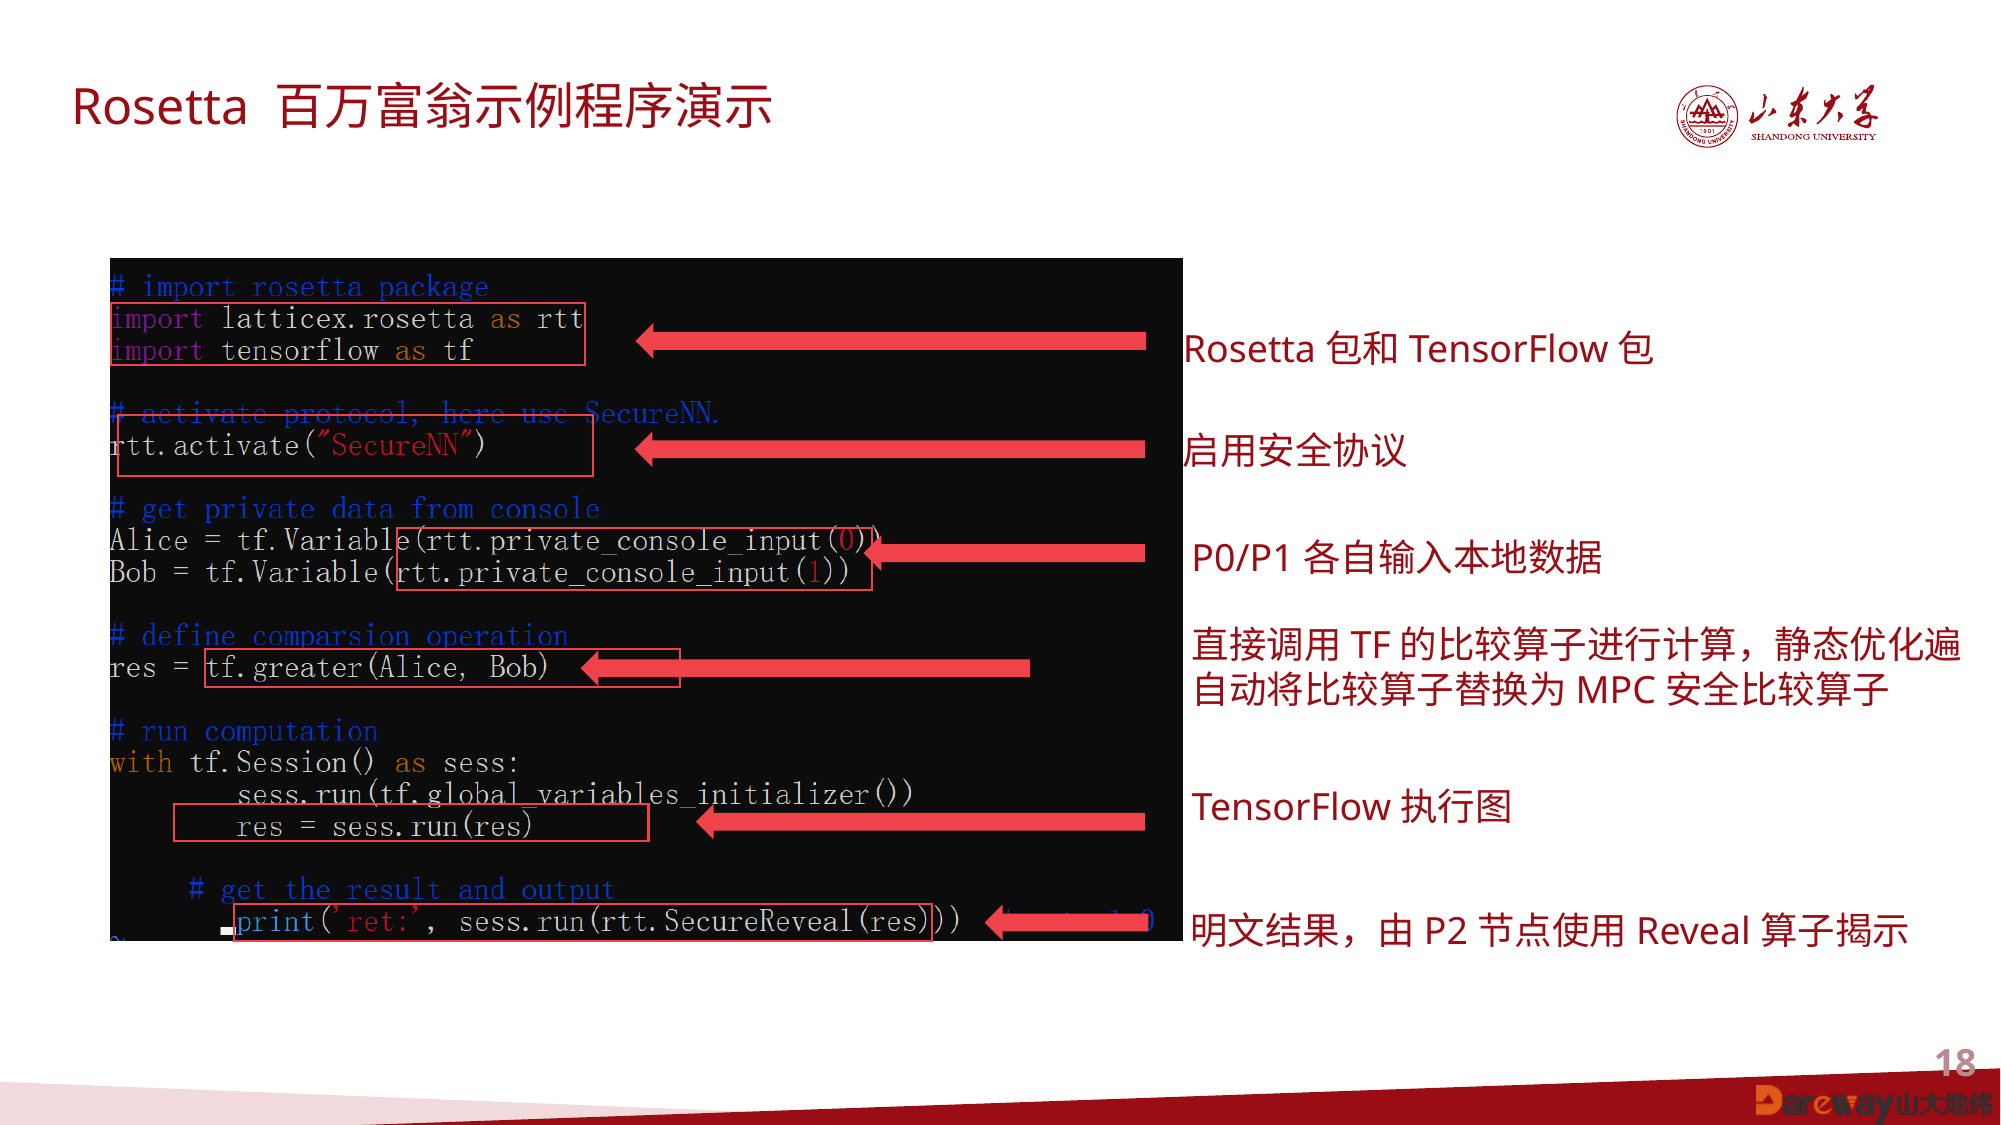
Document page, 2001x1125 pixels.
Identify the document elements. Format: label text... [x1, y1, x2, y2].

text_box 直接调用TF的比较算子进行计算，静态优化遍自动将比较算子替换为MPC安全比较算子 [1183, 613, 1995, 719]
picture [110, 258, 1183, 941]
slide_number 18 [1541, 1034, 1992, 1095]
text_box 明文结果，由P2节点使用Reveal算子揭示 [1175, 899, 1993, 960]
text_box Rosetta包和TensorFlow包 [1183, 317, 2000, 378]
text_box TensorFlow执行图 [1183, 775, 1995, 836]
picture [1756, 1085, 1992, 1125]
text_box P0/P1各自输入本地数据 [1183, 526, 2000, 587]
text_box Rosetta 百万富翁示例程序演示 [56, 66, 960, 142]
text_box 启用安全协议 [1183, 419, 2000, 480]
